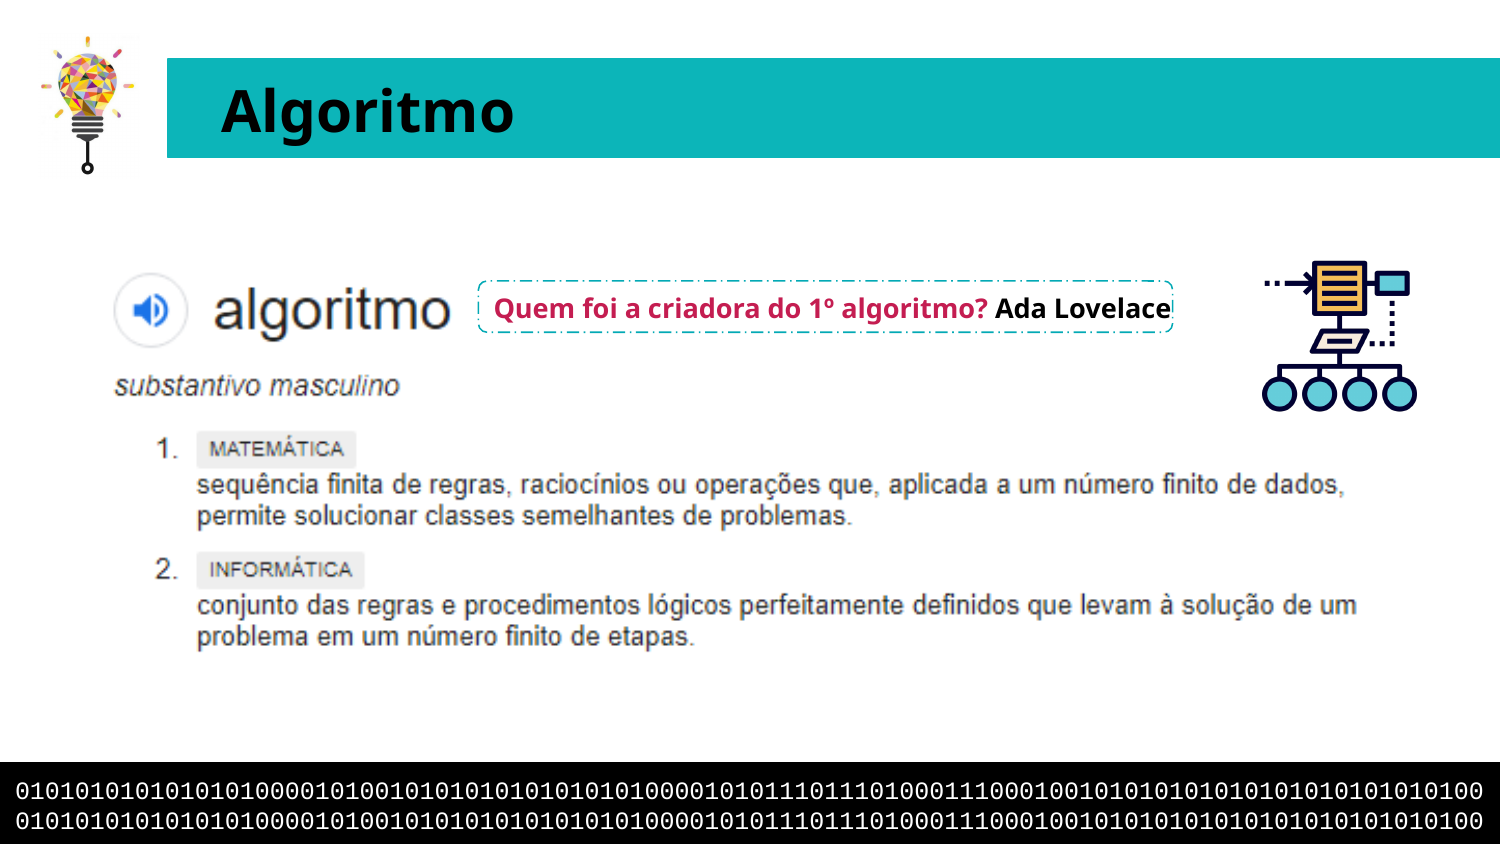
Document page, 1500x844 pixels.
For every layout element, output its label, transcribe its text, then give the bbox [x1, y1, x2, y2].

title Algoritmo [206, 58, 1500, 153]
text_box [167, 58, 1500, 158]
picture [82, 236, 1418, 700]
text_box 0101010101010101000010100101010101010101010000101011101110100011100010010101010101010101010101010001010101010101010000101001010101010101010100001010111011101000111000100101010101010101010101010100 [0, 759, 1500, 841]
picture [38, 32, 140, 179]
